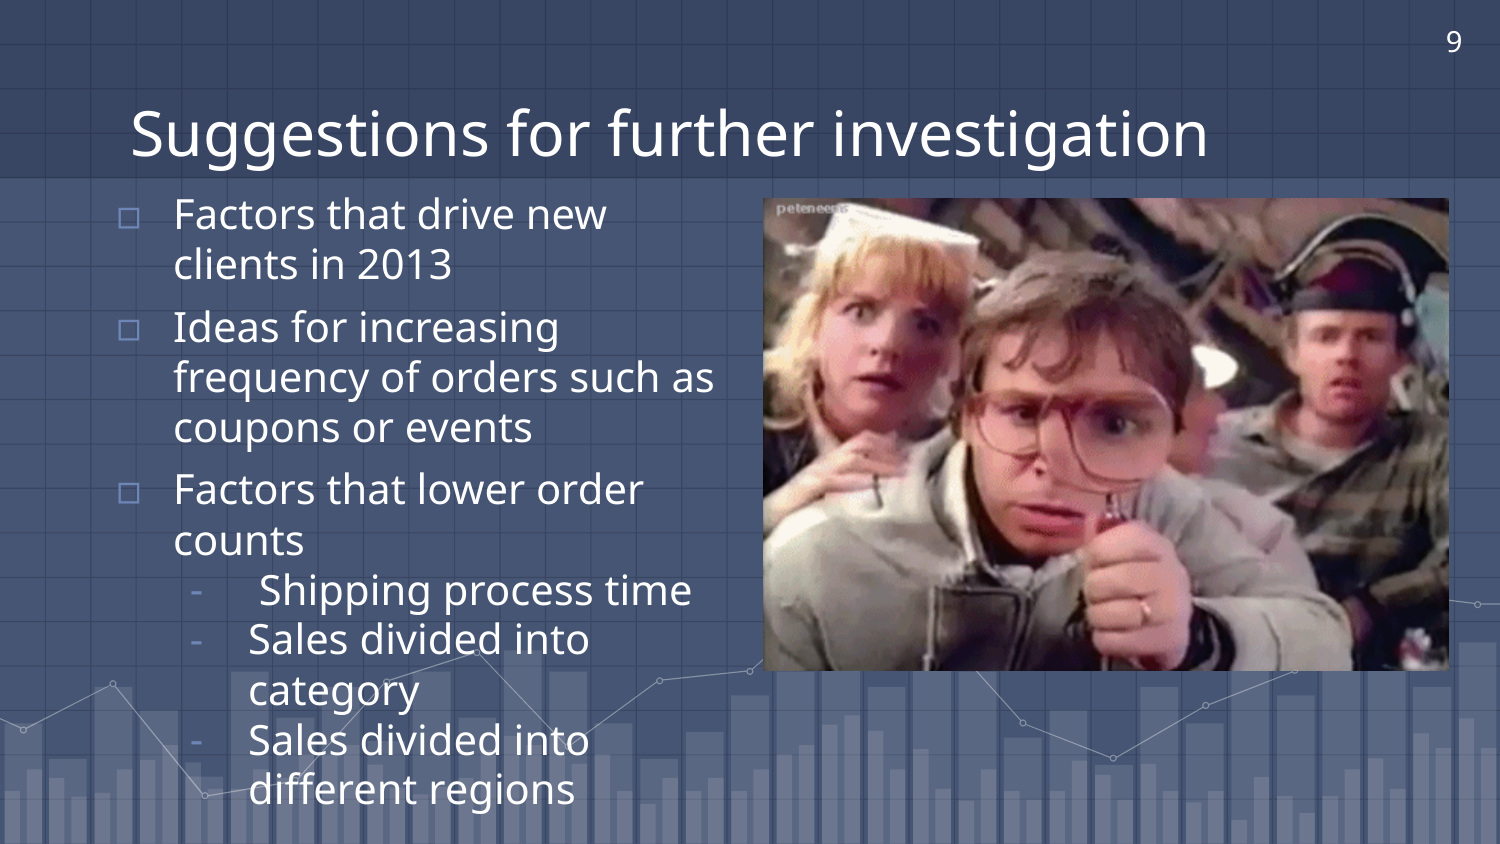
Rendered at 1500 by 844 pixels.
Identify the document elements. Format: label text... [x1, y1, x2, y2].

title Suggestions for further investigation [115, 42, 1377, 184]
picture [763, 198, 1450, 671]
slide_number 9 [1408, 0, 1500, 88]
list Factors that drive new clients in 2013 Ideas for increasing frequency of orders such as coupons or events Factors that lower order counts Shipping process time Sales divided into category Sales divided into different regions [83, 173, 746, 781]
